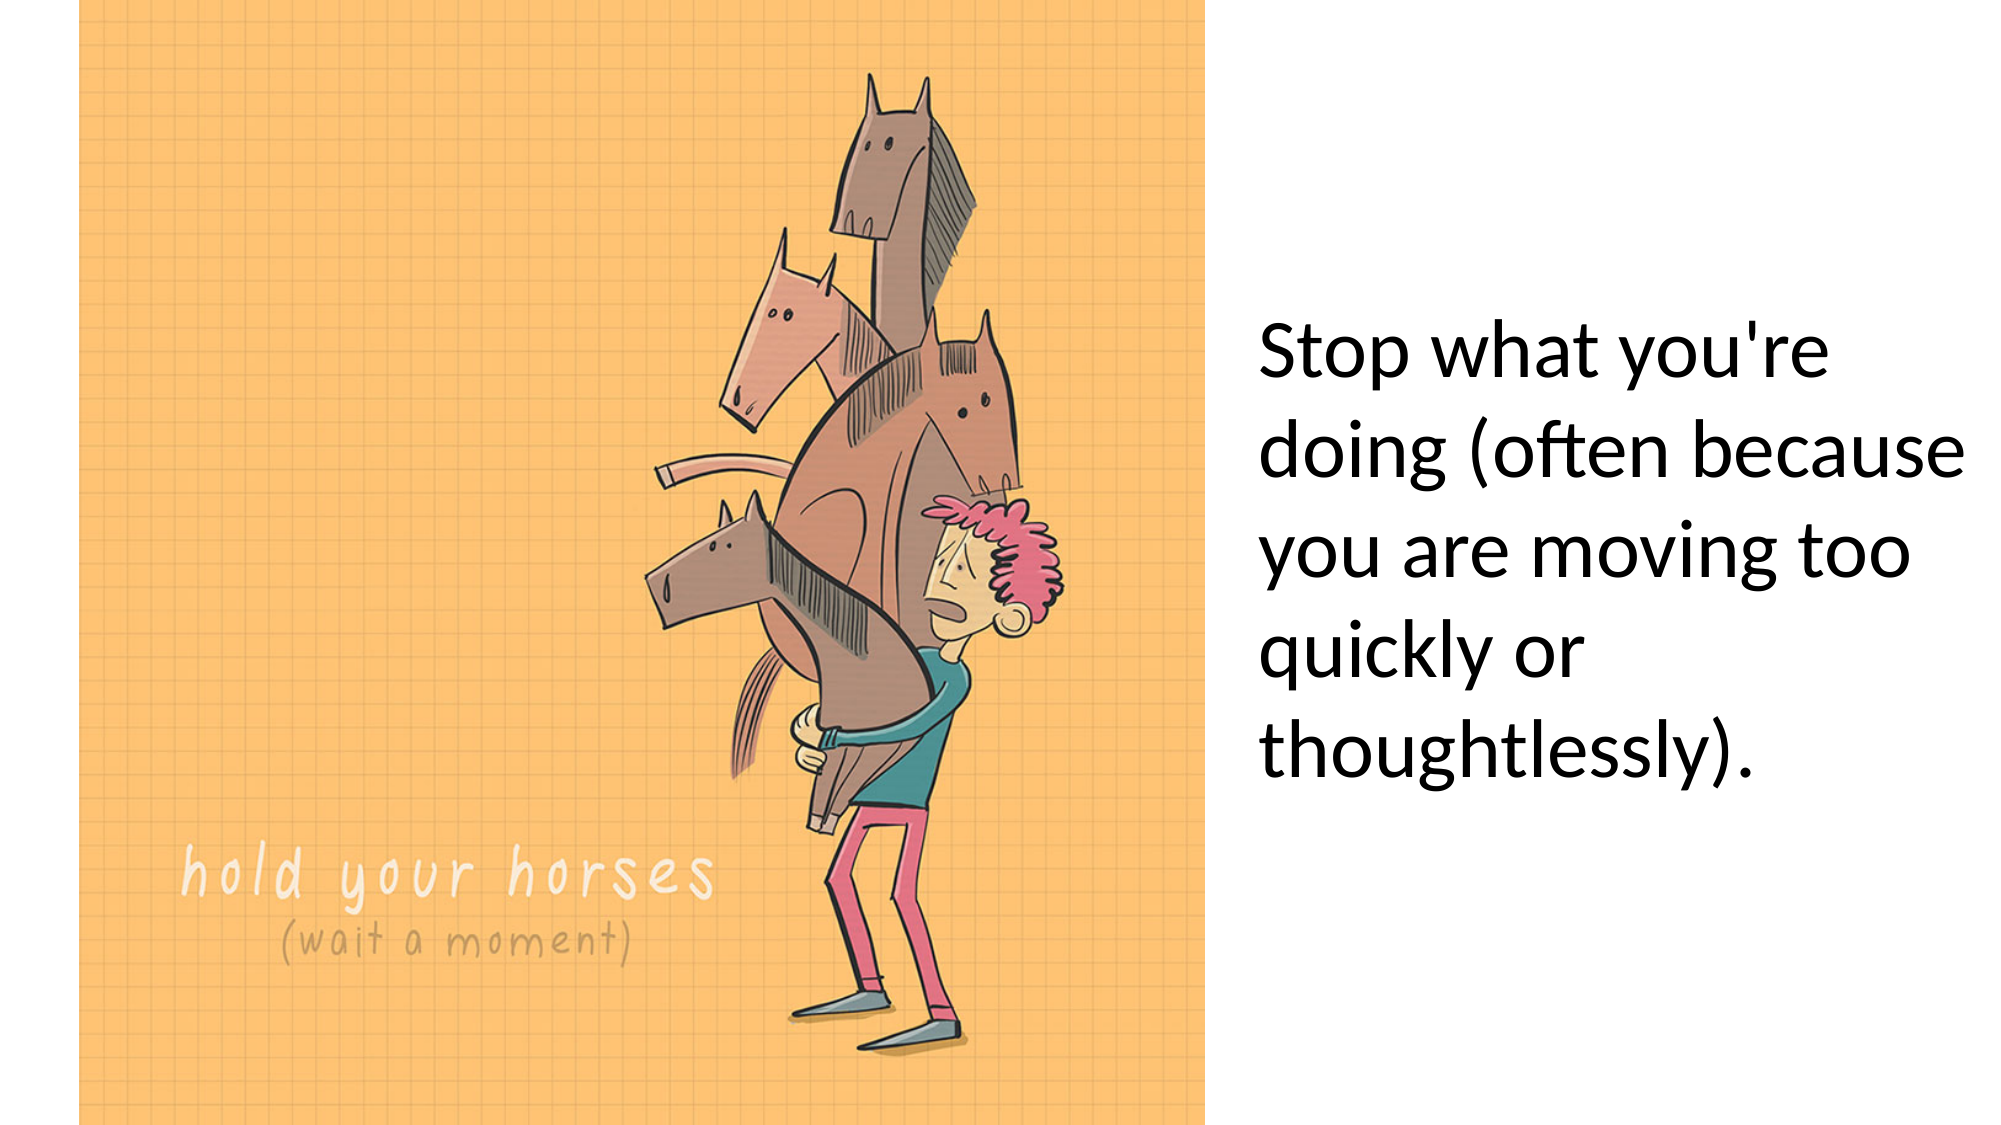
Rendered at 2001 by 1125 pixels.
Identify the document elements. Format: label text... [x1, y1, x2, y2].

picture [79, 0, 1205, 1125]
text_box Stop what you're doing (often because you are moving too quickly or thoughtlessly). [1243, 286, 2000, 801]
